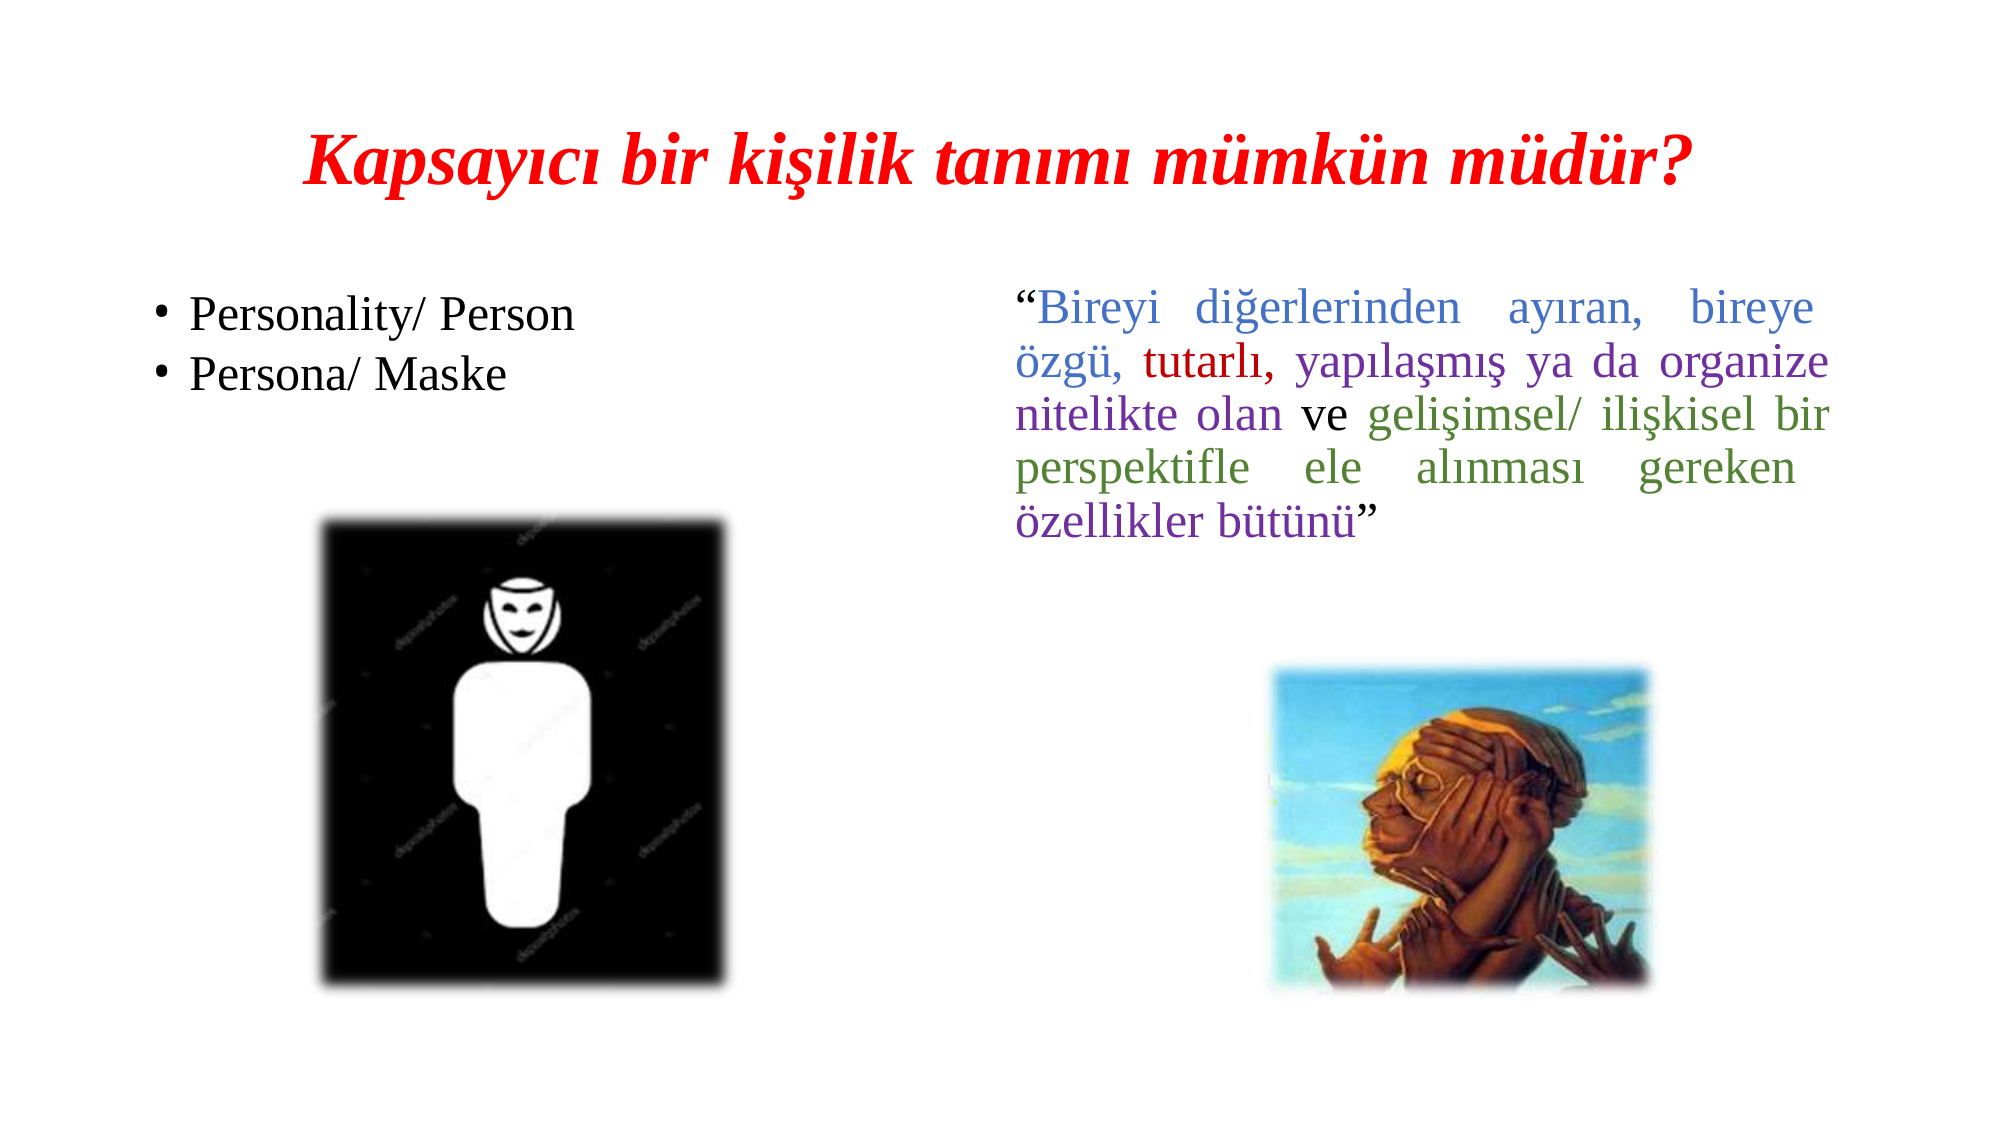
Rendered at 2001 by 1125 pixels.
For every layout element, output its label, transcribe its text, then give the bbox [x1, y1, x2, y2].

picture [306, 505, 740, 1001]
title Kapsayıcı bir kişilik tanımı mümkün müdür? [301, 107, 1699, 298]
text_box “Bireyi diğerlerinden ayıran, bireye özgü, tutarlı, yapılaşmış ya da organize nitelikte olan ve gelişimsel/ ilişkisel bir perspektifle ele alınması gereken özellikler bütünü” [1013, 272, 1851, 549]
picture [1259, 655, 1663, 1001]
text_box Personality/ Person Persona/ Maske [150, 278, 580, 401]
